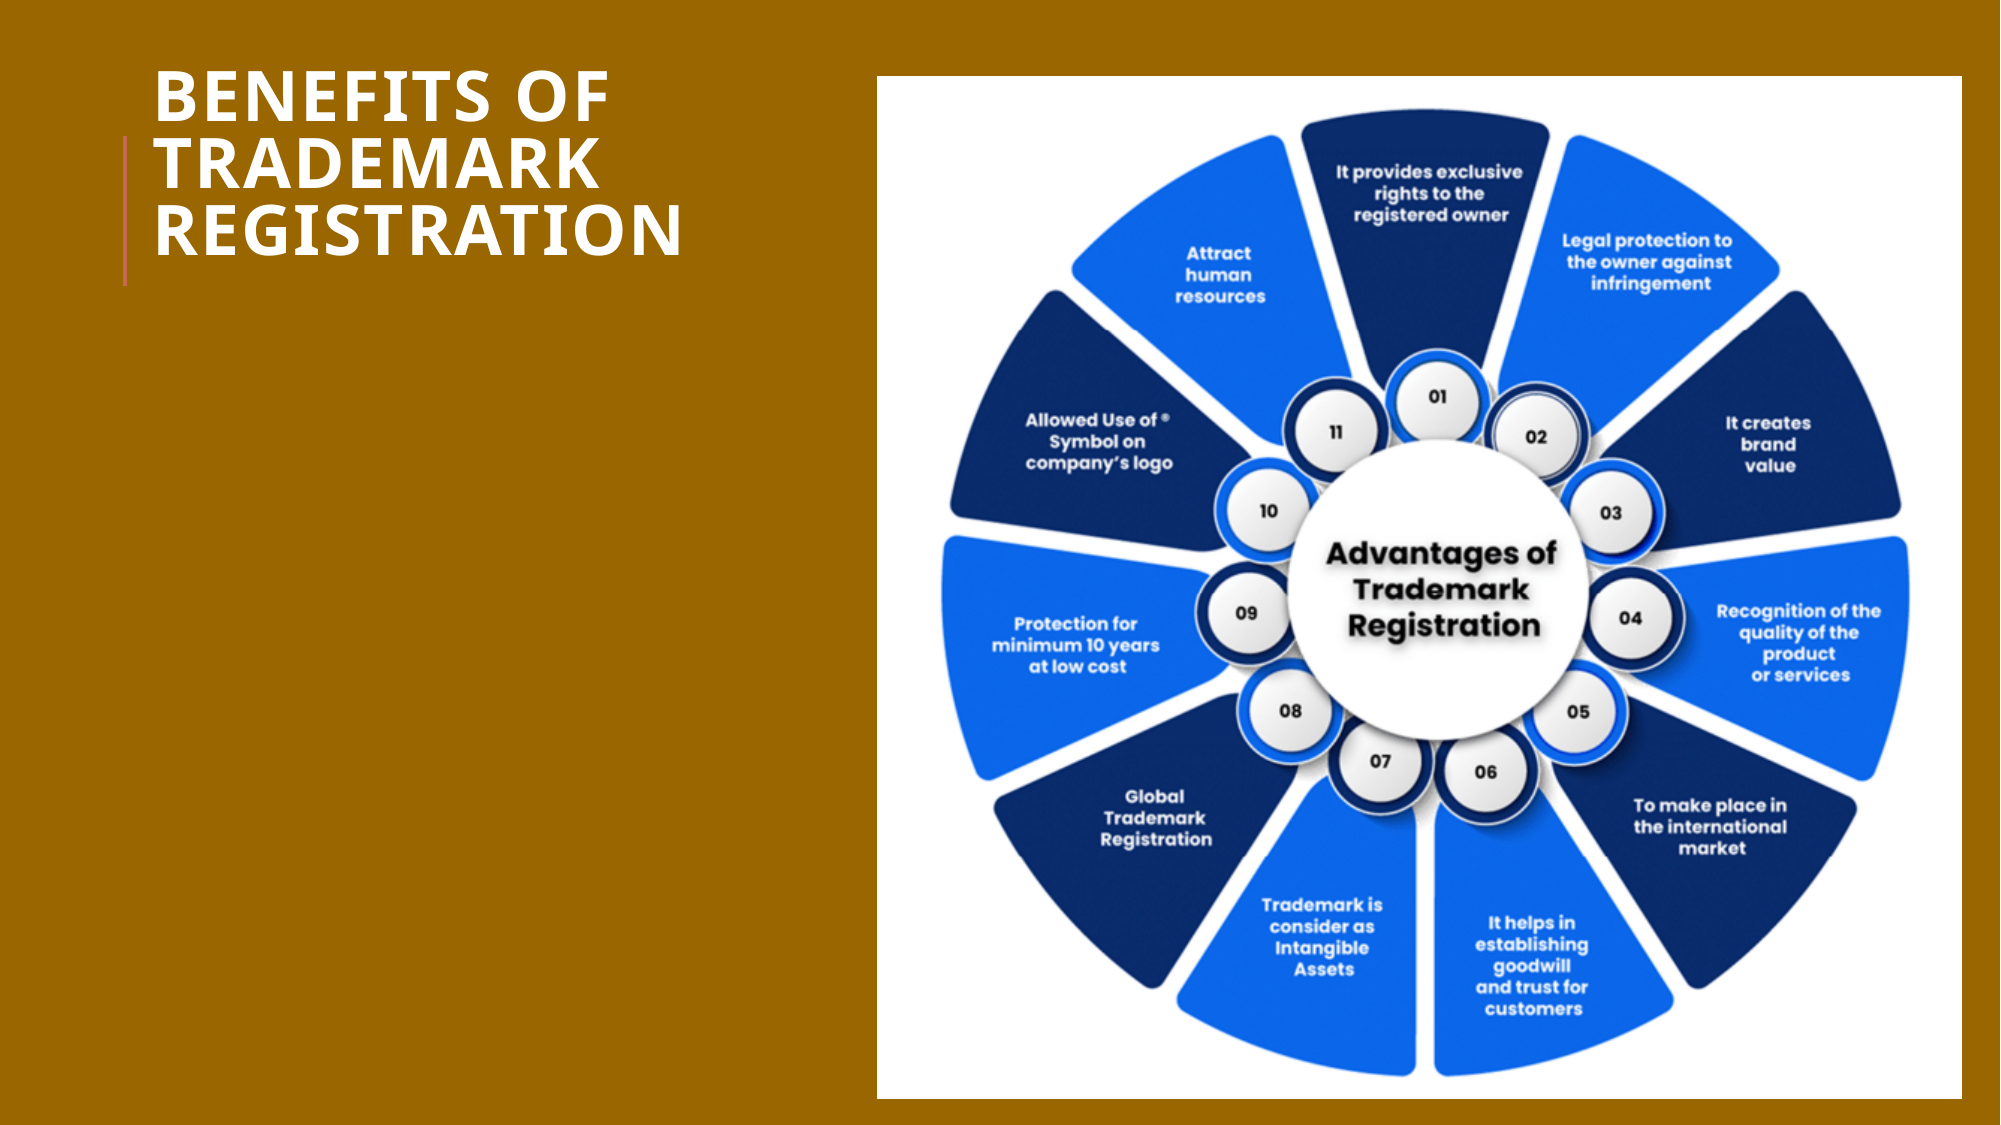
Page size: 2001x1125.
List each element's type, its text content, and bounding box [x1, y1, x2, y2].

title Benefits of Trademark Registration [137, 59, 1002, 278]
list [877, 75, 1962, 1099]
